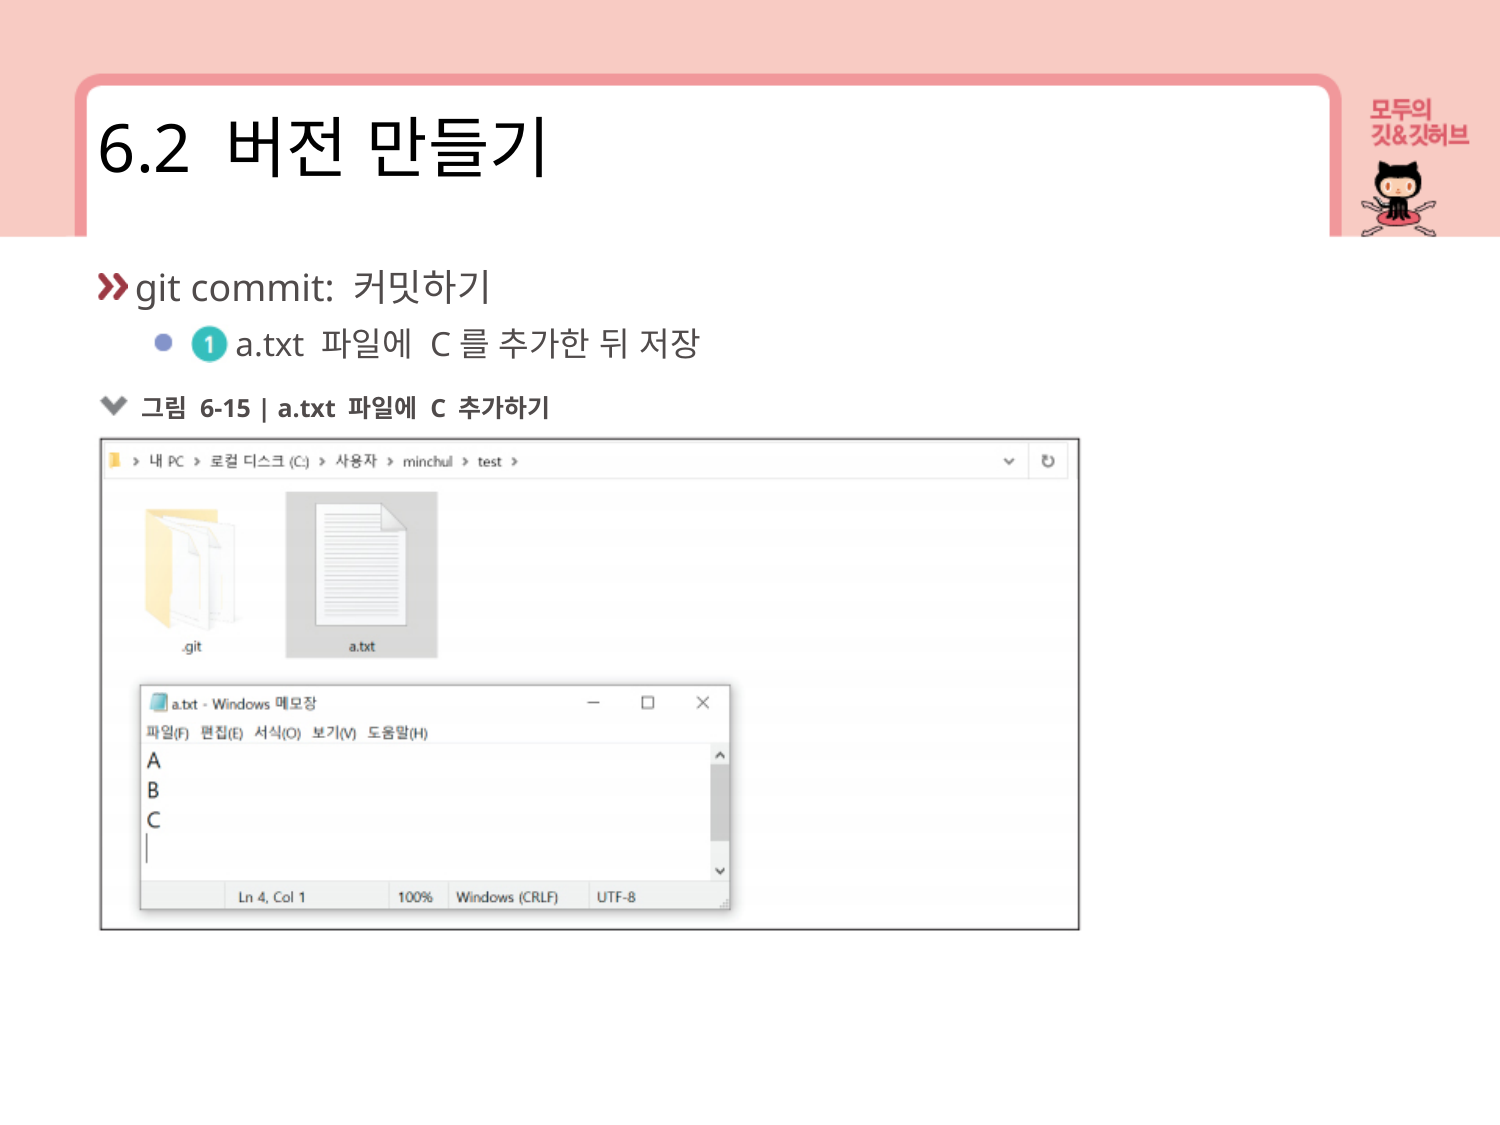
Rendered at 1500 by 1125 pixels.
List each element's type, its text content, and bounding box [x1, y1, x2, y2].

picture [0, 0, 1500, 1125]
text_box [97, 381, 1374, 428]
text_box git commit: 커밋하기 a.txt 파일에 C를 추가한 뒤 저장 [82, 252, 1413, 1067]
text_box 6.2 버전 만들기 [82, 61, 1413, 193]
